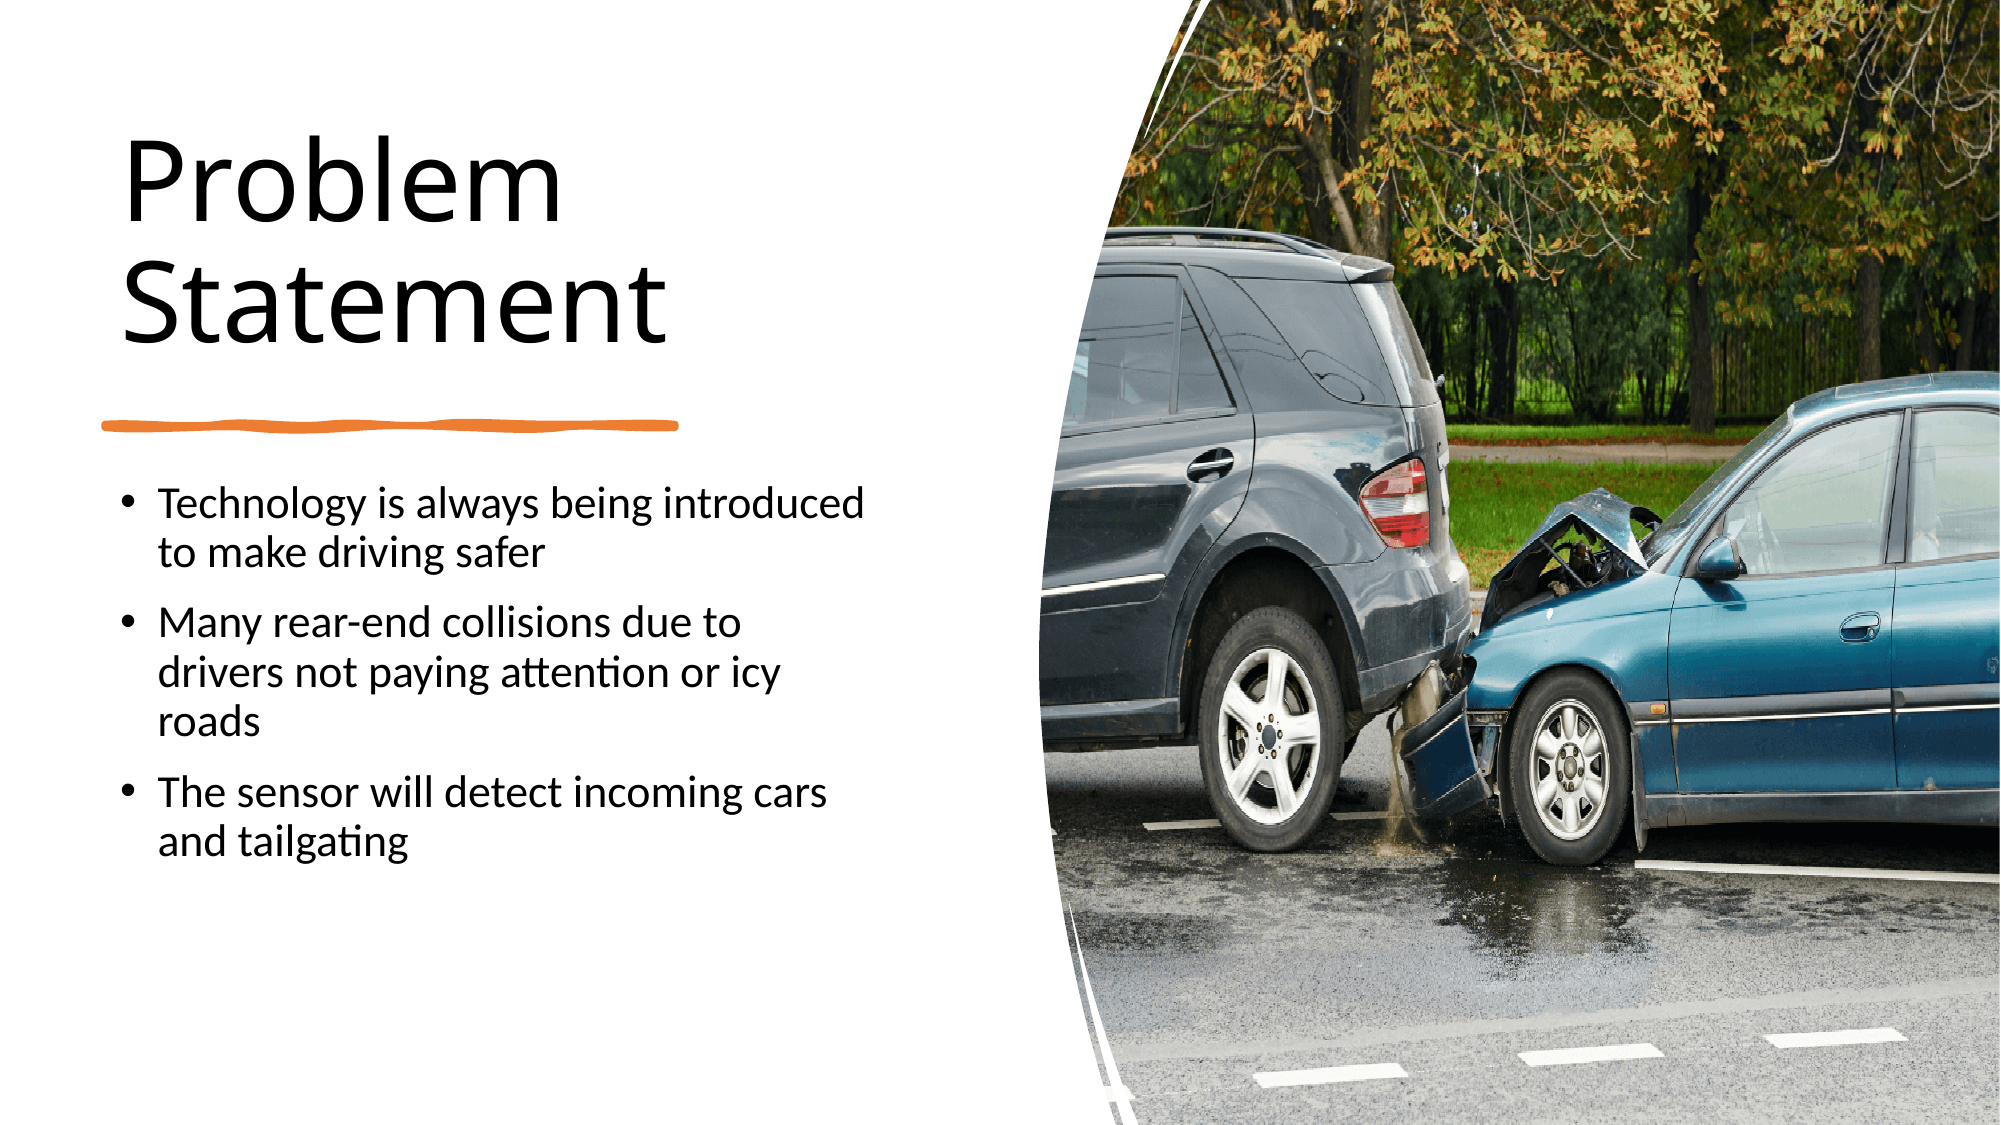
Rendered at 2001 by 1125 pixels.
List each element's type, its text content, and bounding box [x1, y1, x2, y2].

list Technology is always being introduced to make driving safer Many rear-end collisions due to drivers not paying attention or icy roads The sensor will detect incoming cars and tailgating [105, 471, 882, 1016]
title Problem Statement [105, 53, 822, 375]
text_box [103, 421, 676, 431]
text_box [0, 0, 1038, 1125]
picture [1038, 0, 2000, 1125]
